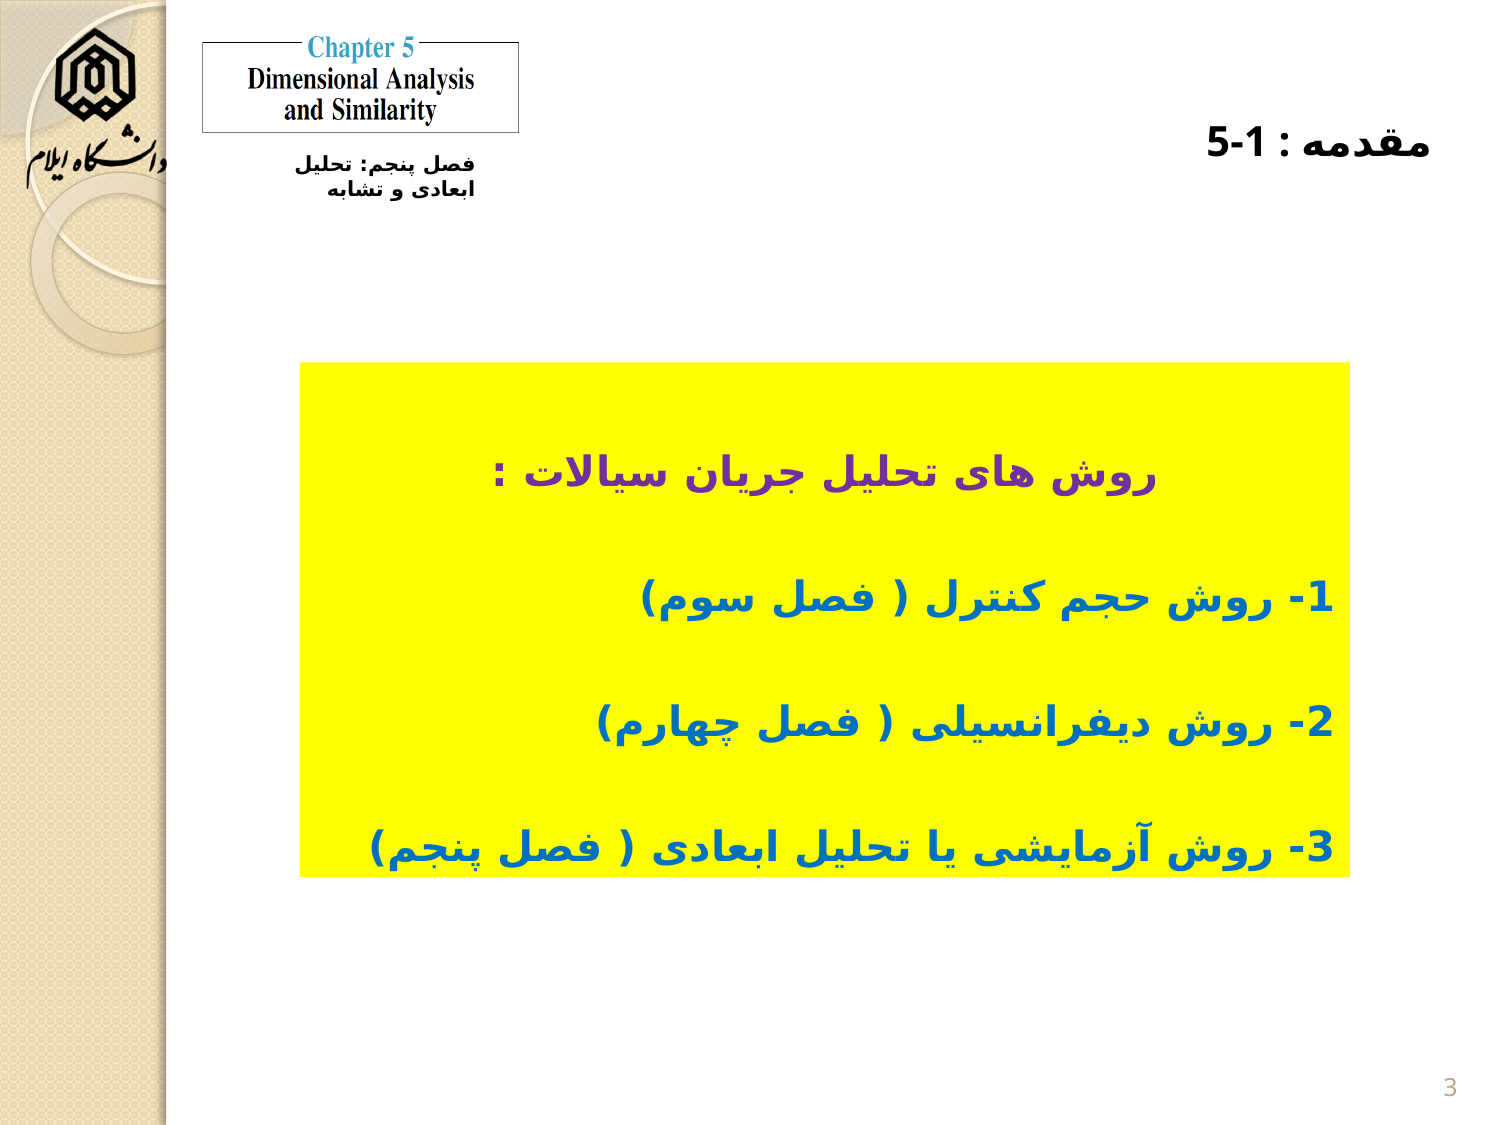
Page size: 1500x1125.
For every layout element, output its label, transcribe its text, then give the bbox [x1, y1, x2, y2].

text_box 5-1 : مقدمه [732, 7, 1447, 173]
slide_number 3 [1413, 1034, 1488, 1113]
picture [0, 23, 531, 194]
text_box فصل پنجم: تحلیل ابعادی و تشابه [213, 155, 491, 209]
text_box روش های تحلیل جریان سیالات : 1- روش حجم کنترل ( فصل سوم) 2- روش دیفرانسیلی ( فصل چهارم) 3- روش آزمایشی یا تحلیل ابعادی ( فصل پنجم) [299, 362, 1350, 878]
